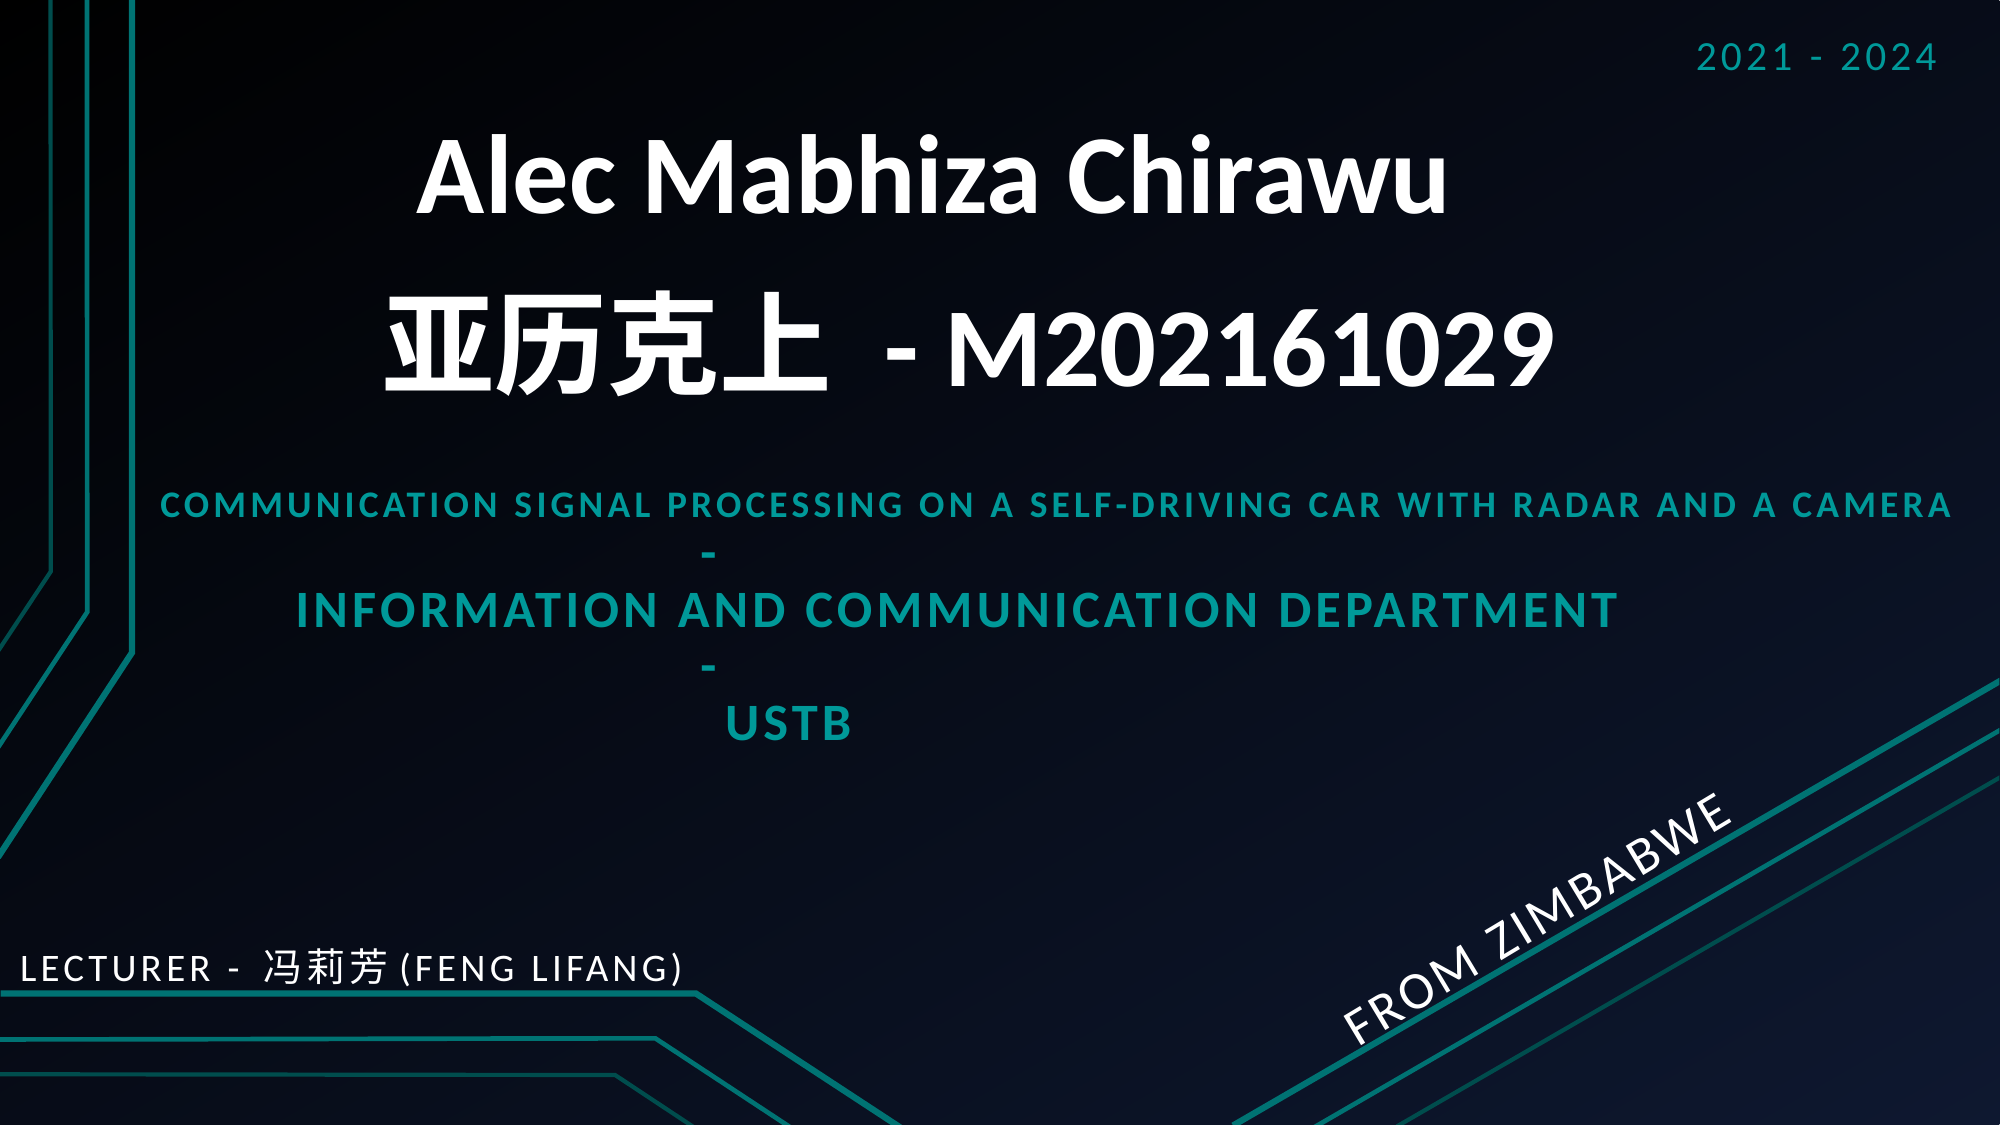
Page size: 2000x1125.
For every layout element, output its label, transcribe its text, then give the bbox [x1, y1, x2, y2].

text_box Alec Mabhiza Chirawu [396, 37, 1648, 248]
text_box 2021 - 2024 [1662, 24, 1980, 91]
subtitle Communication Signal processing on a self-driving car with radar and a camera - information and communication department - ustb [140, 474, 1980, 796]
text_box From zimbabwe [1312, 750, 1785, 1077]
text_box Lecturer - 冯莉芳(Feng Lifang) [0, 937, 727, 1016]
title 亚历克上 - M202161029 [362, 262, 1701, 421]
